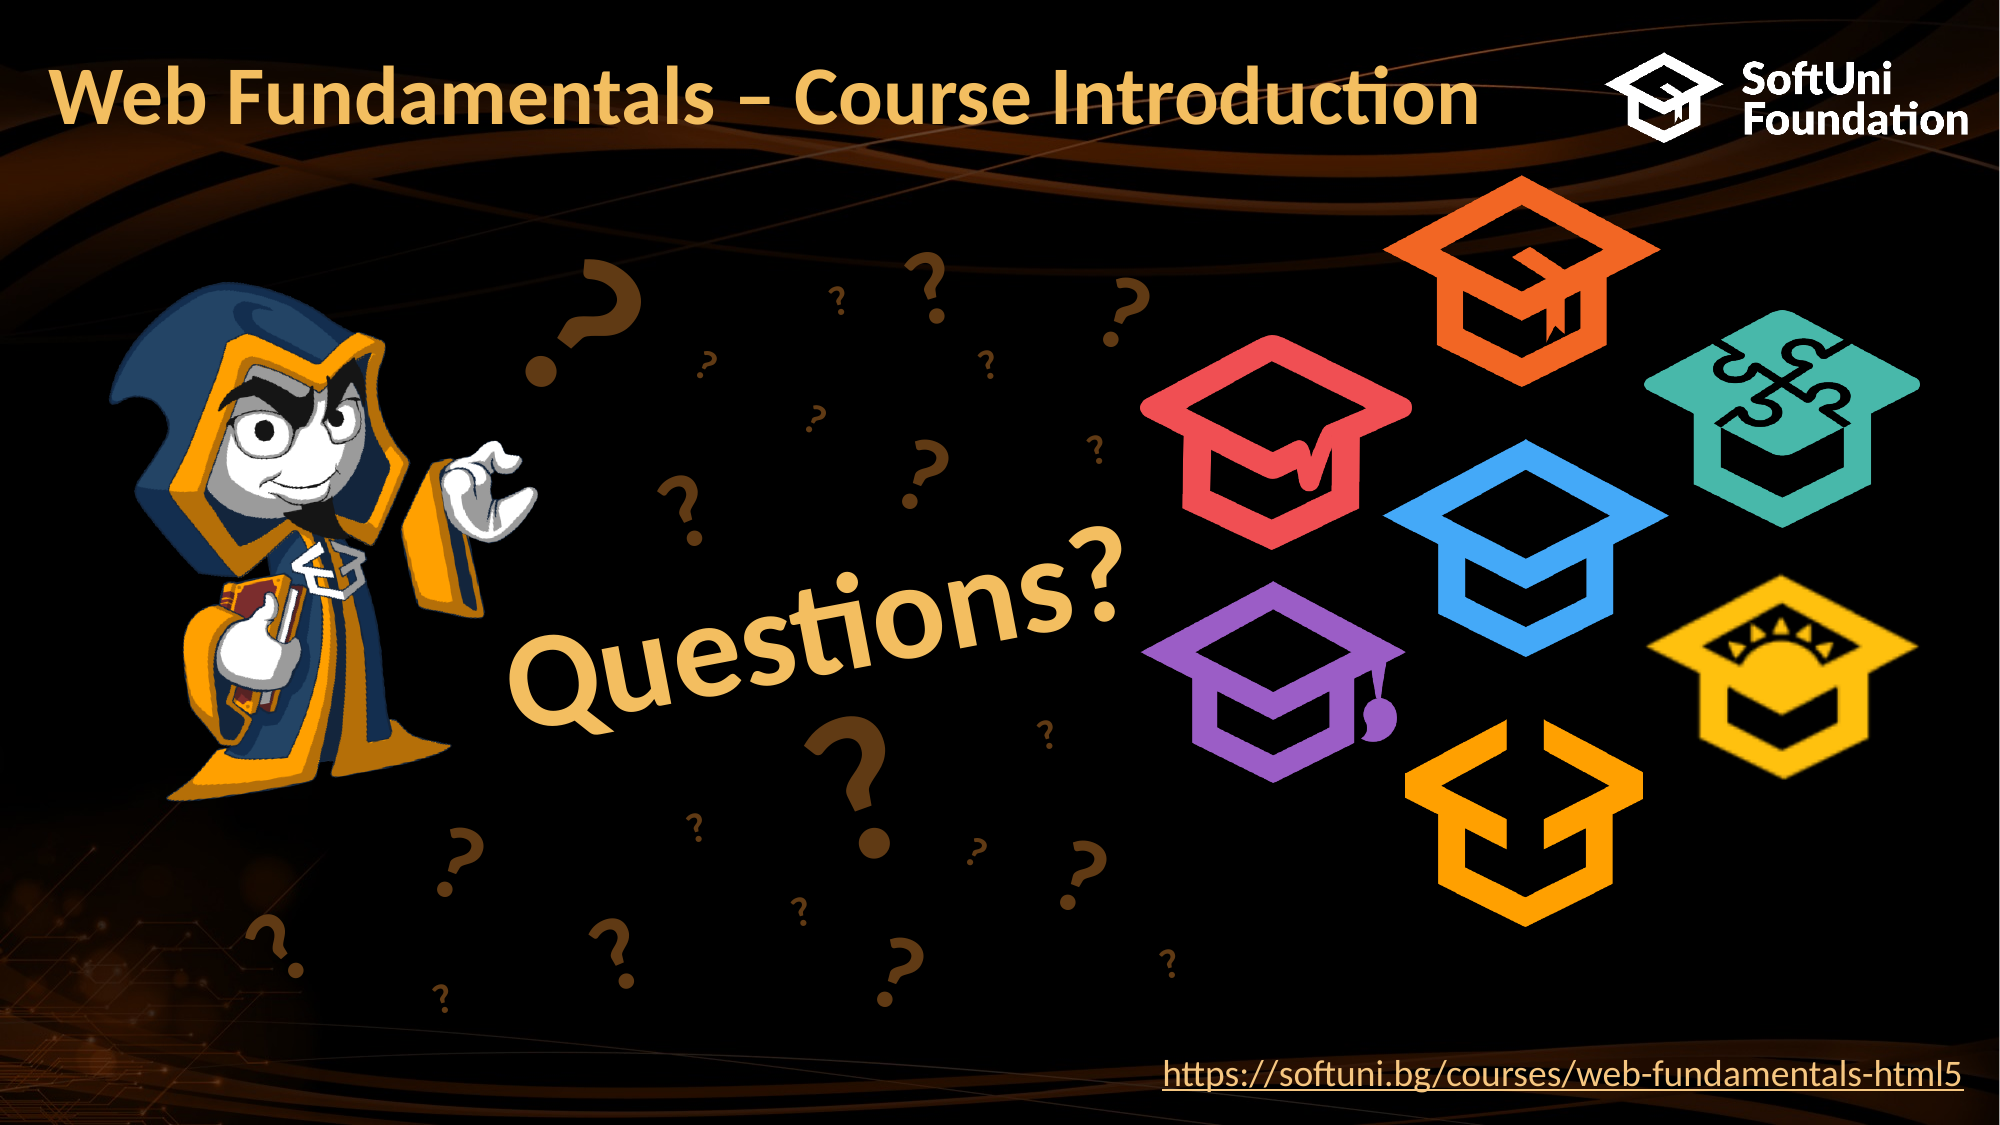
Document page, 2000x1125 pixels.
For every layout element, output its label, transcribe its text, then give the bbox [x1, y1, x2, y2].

list https://softuni.bg/courses/web-fundamentals-html5 [249, 1040, 1970, 1125]
title Web Fundamentals – Course Introduction [30, 6, 1602, 189]
picture [0, 0, 2000, 1125]
